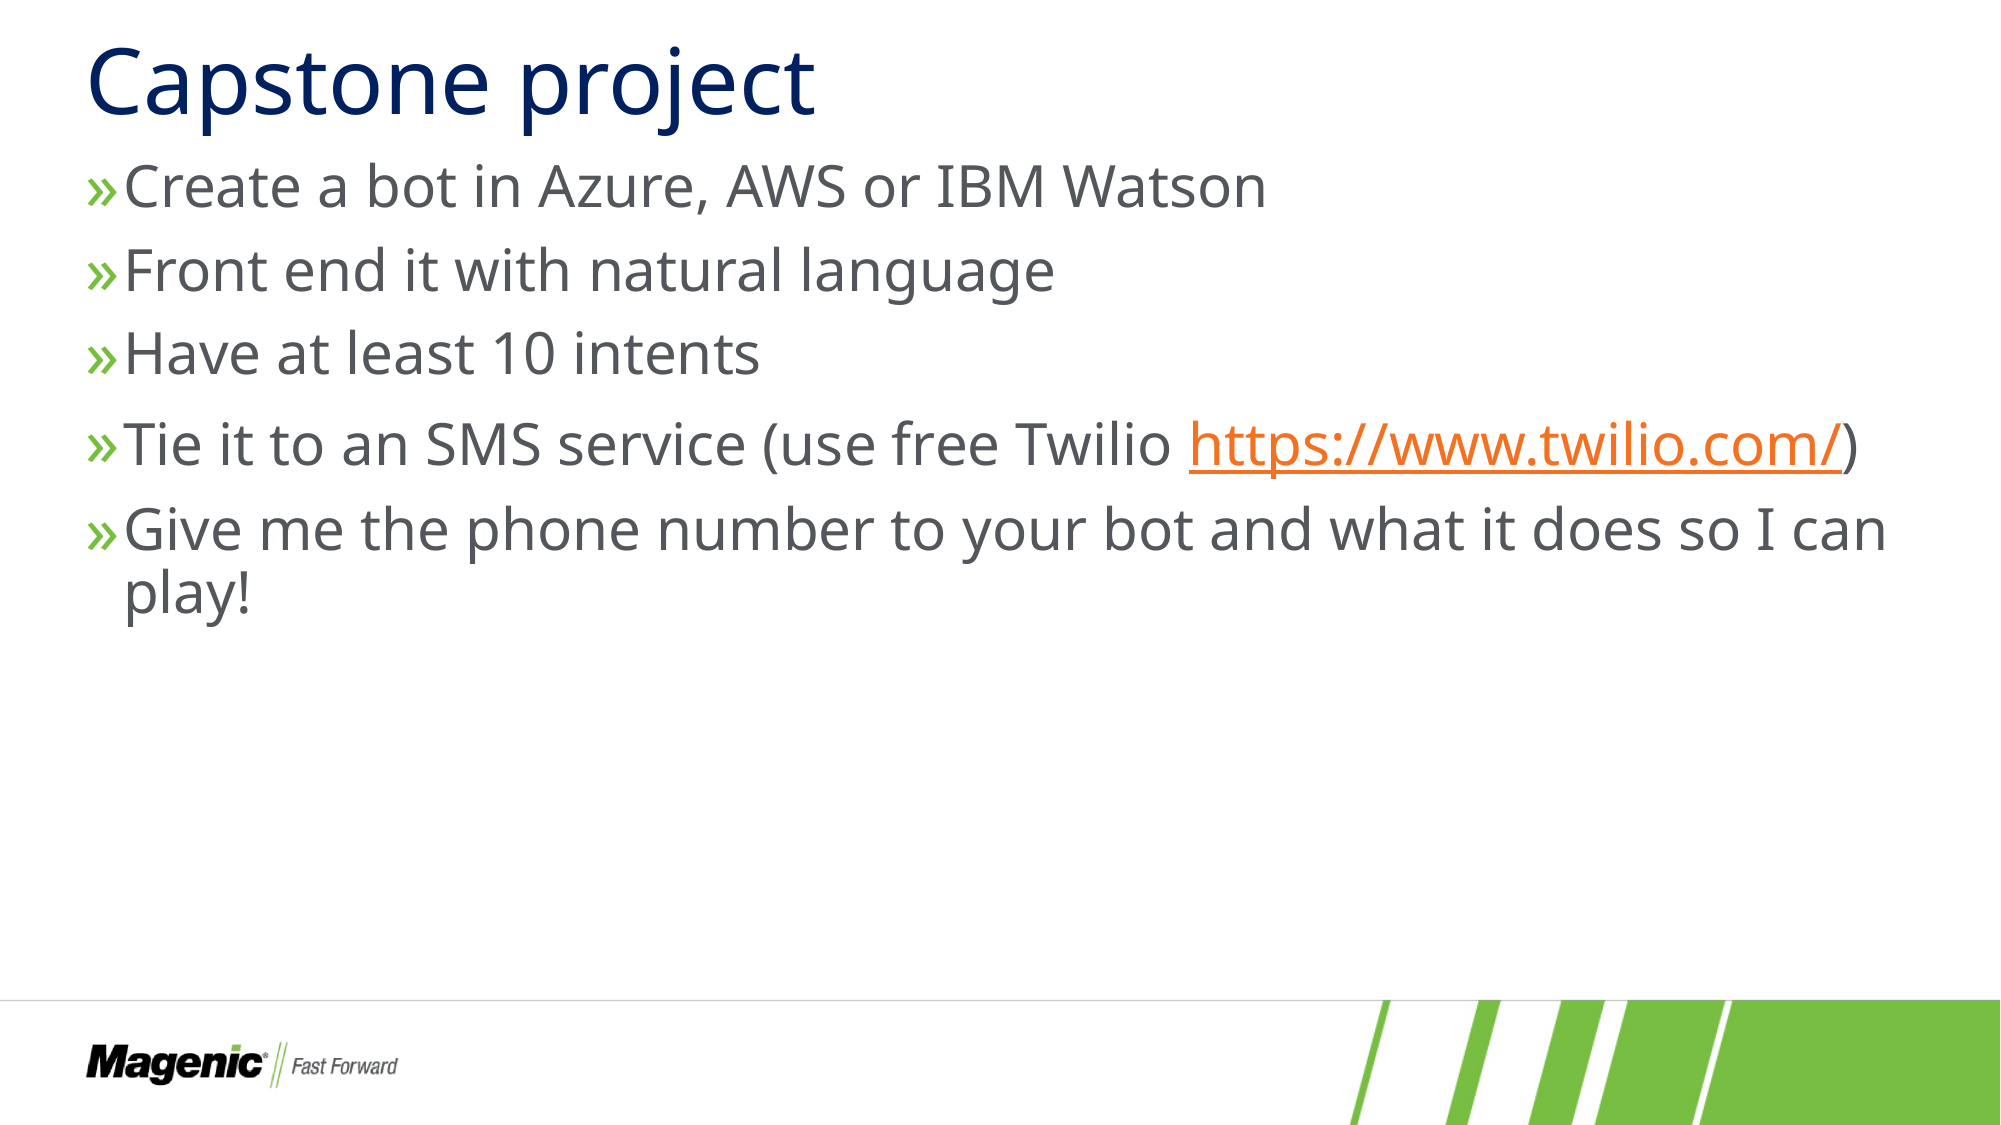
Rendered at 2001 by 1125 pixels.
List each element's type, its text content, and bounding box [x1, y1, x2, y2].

picture [0, 0, 2001, 1125]
list Create a bot in Azure, AWS or IBM Watson Front end it with natural language Have at least 10 intents Tie it to an SMS service (use free Twilio https://www.twilio.com/) Give me the phone number to your bot and what it does so I can play! [70, 149, 1946, 787]
title Capstone project [70, 43, 1946, 128]
